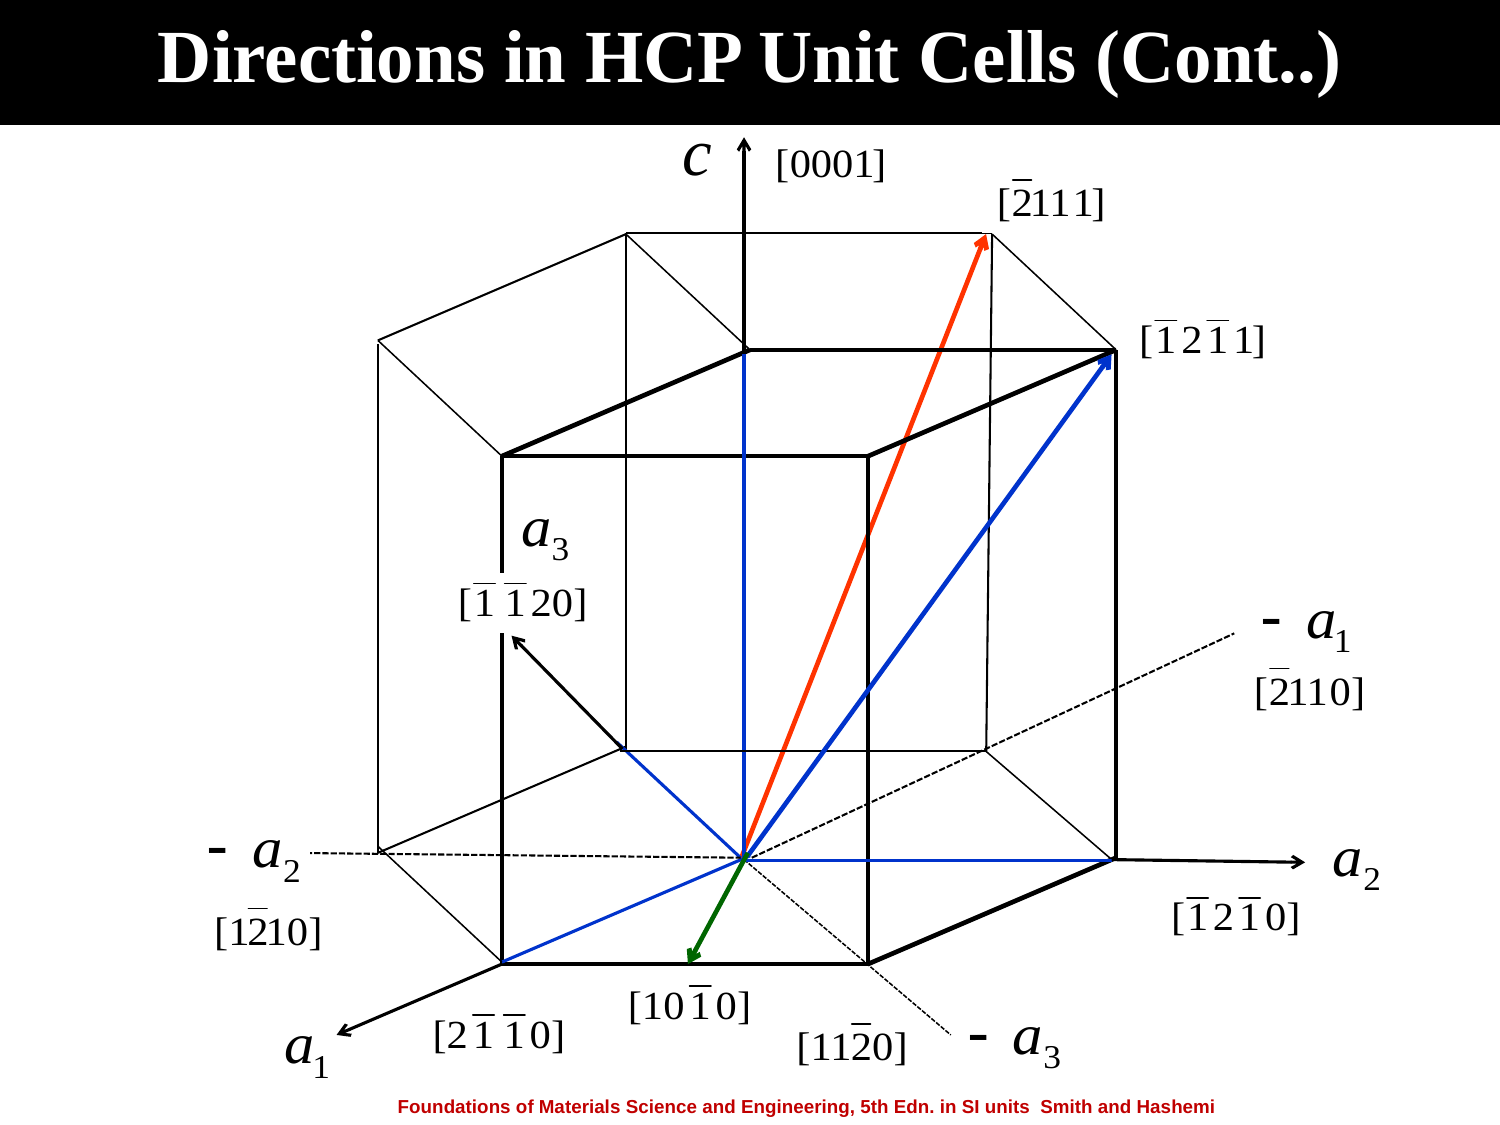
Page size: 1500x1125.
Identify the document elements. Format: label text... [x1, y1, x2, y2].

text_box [197, 78, 1395, 1088]
text_box Directions in HCP Unit Cells (Cont..) [0, 0, 1500, 125]
